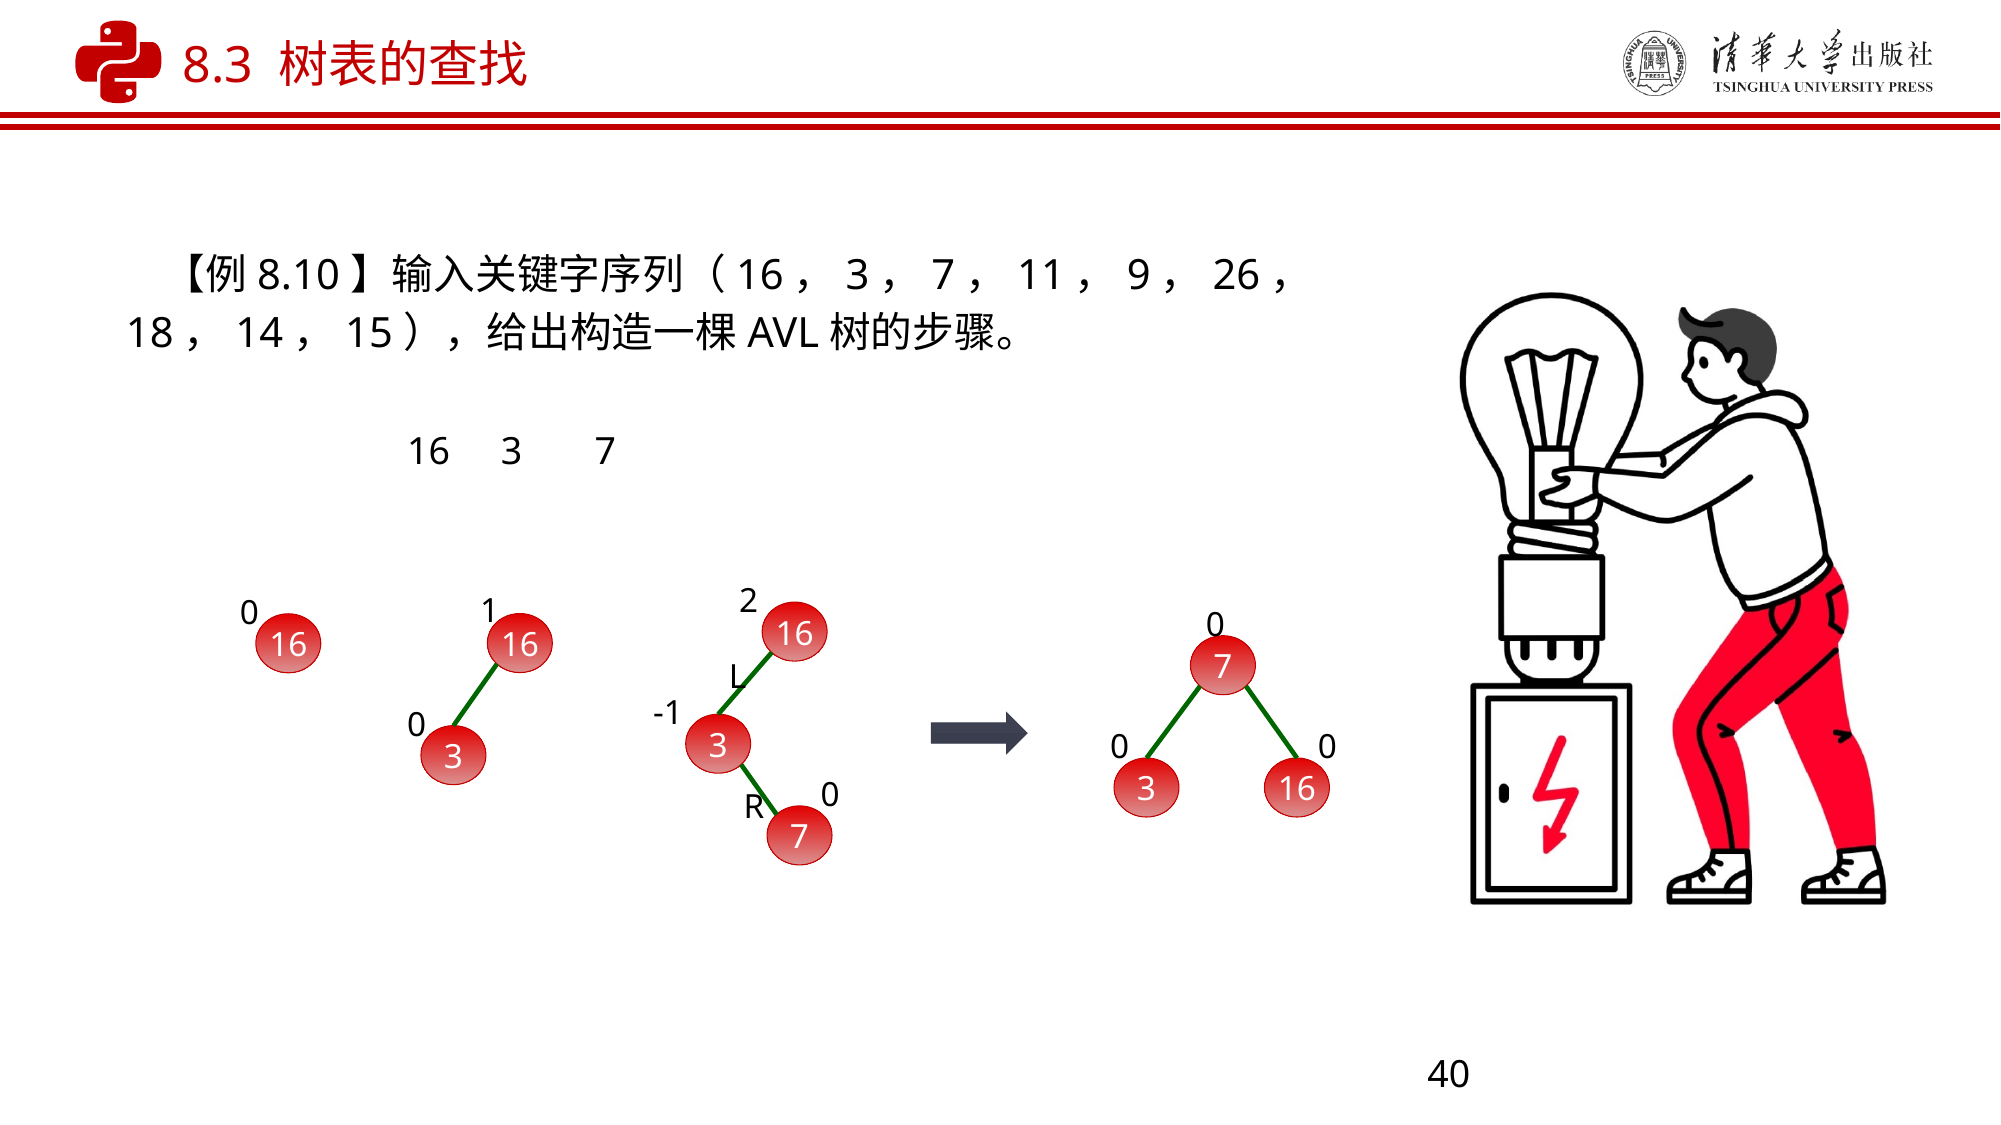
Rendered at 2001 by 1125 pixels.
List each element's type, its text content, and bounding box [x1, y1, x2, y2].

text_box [392, 581, 553, 785]
text_box 16 [392, 419, 475, 480]
text_box [395, 242, 1896, 303]
text_box 7 [579, 419, 662, 480]
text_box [638, 572, 845, 865]
picture [1416, 262, 1914, 918]
text_box 【例8.10】输入关键字序列（16，3，7，11，9，26，18，14，15），给出构造一棵AVL树的步骤。 [111, 232, 1328, 364]
text_box 3 [486, 419, 569, 480]
text_box 8.3 树表的查找 [167, 24, 543, 100]
slide_number 40 [1412, 1042, 1863, 1103]
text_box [1095, 595, 1342, 818]
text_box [225, 583, 321, 673]
text_box [930, 711, 1028, 755]
